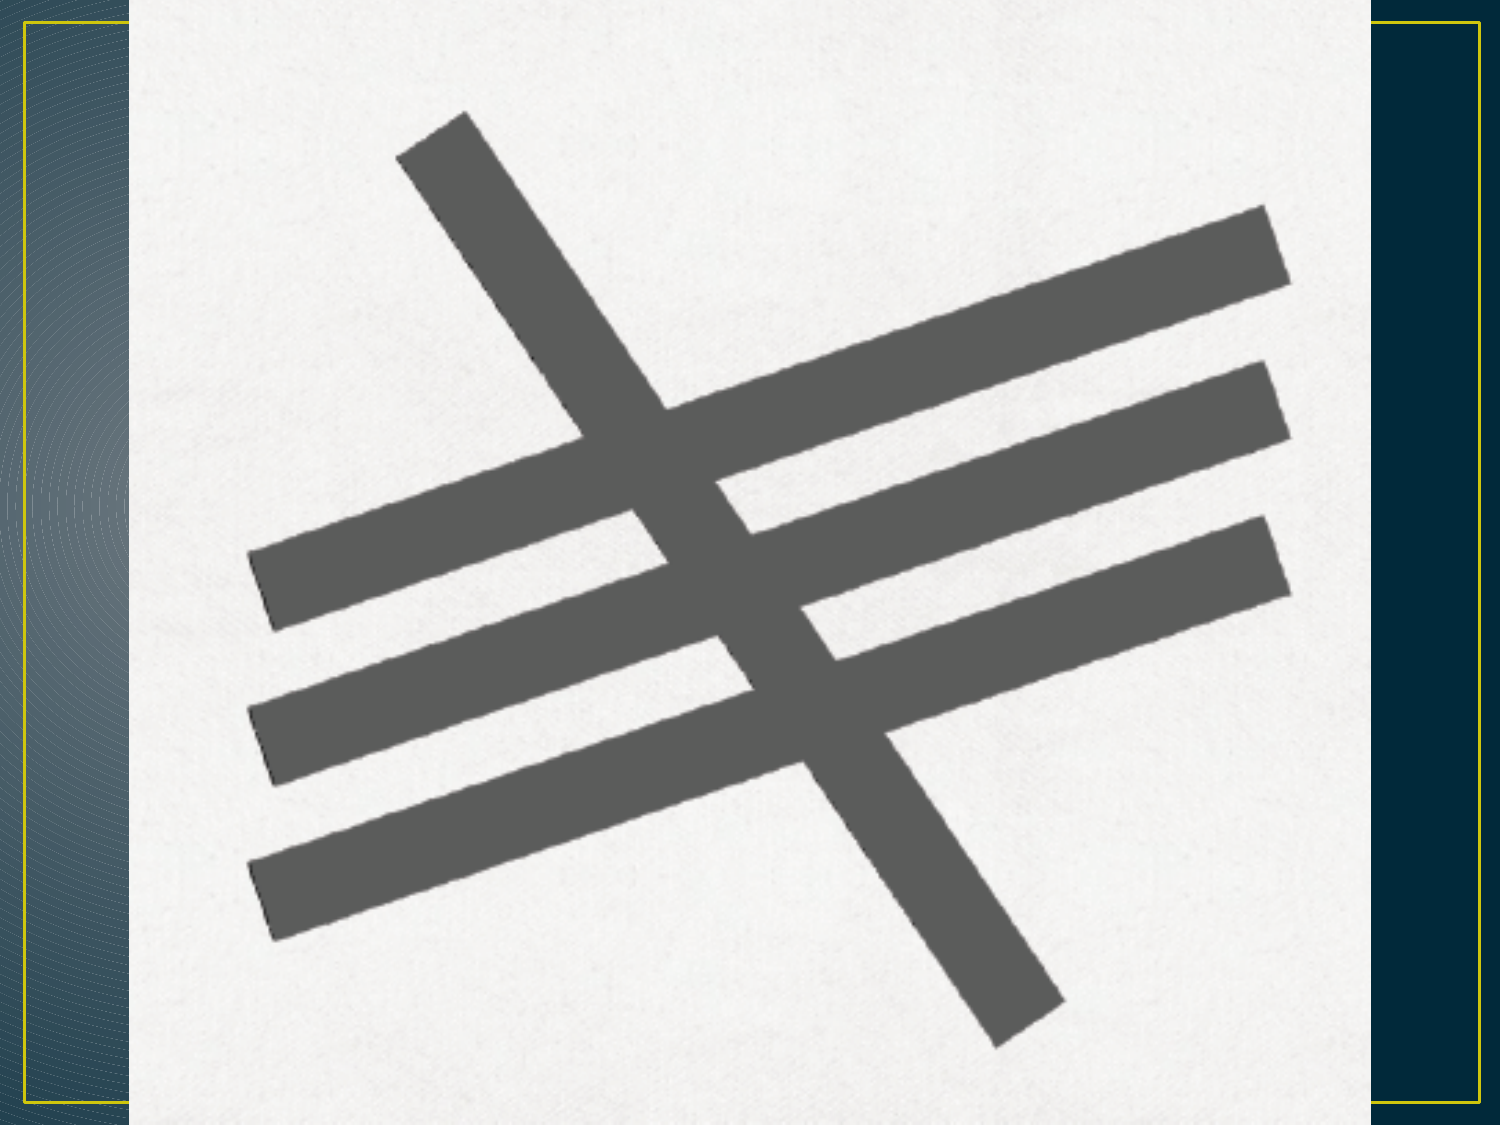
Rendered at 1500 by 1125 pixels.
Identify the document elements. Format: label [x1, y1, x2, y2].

picture [129, 0, 1371, 1125]
